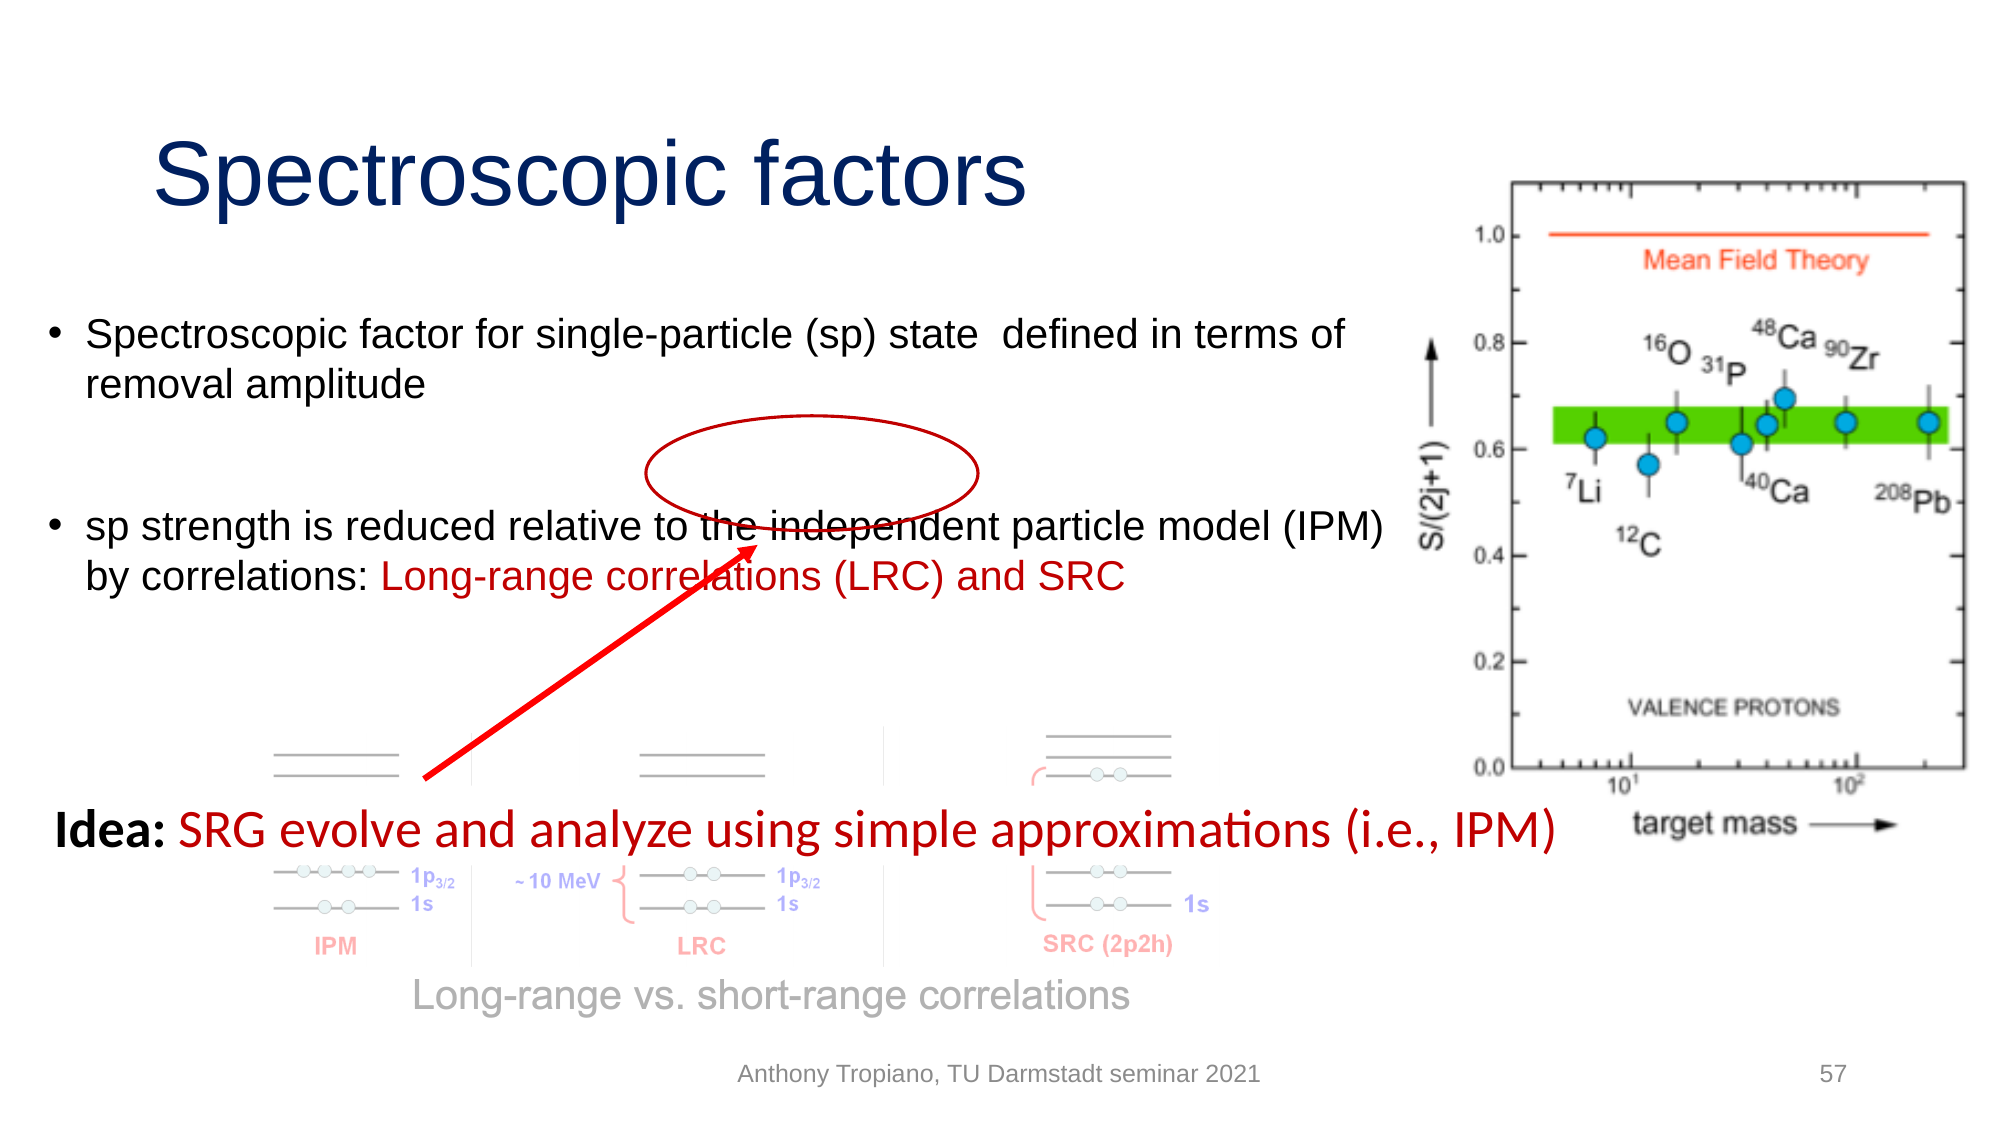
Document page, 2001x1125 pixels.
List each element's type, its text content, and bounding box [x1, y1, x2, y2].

title Spectroscopic factors [137, 59, 1863, 278]
text_box [644, 414, 980, 532]
slide_number 57 [1412, 1042, 1863, 1103]
text_box Idea: SRG evolve and analyze using simple approximations (i.e., IPM) [39, 785, 259, 866]
picture [259, 725, 1220, 1043]
text_box Idea: SRG evolve and analyze using simple approximations (i.e., IPM) [1220, 785, 1575, 866]
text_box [423, 544, 758, 780]
picture [1412, 168, 1983, 848]
footer Anthony Tropiano, TU Darmstadt seminar 2021 [662, 1042, 1338, 1103]
